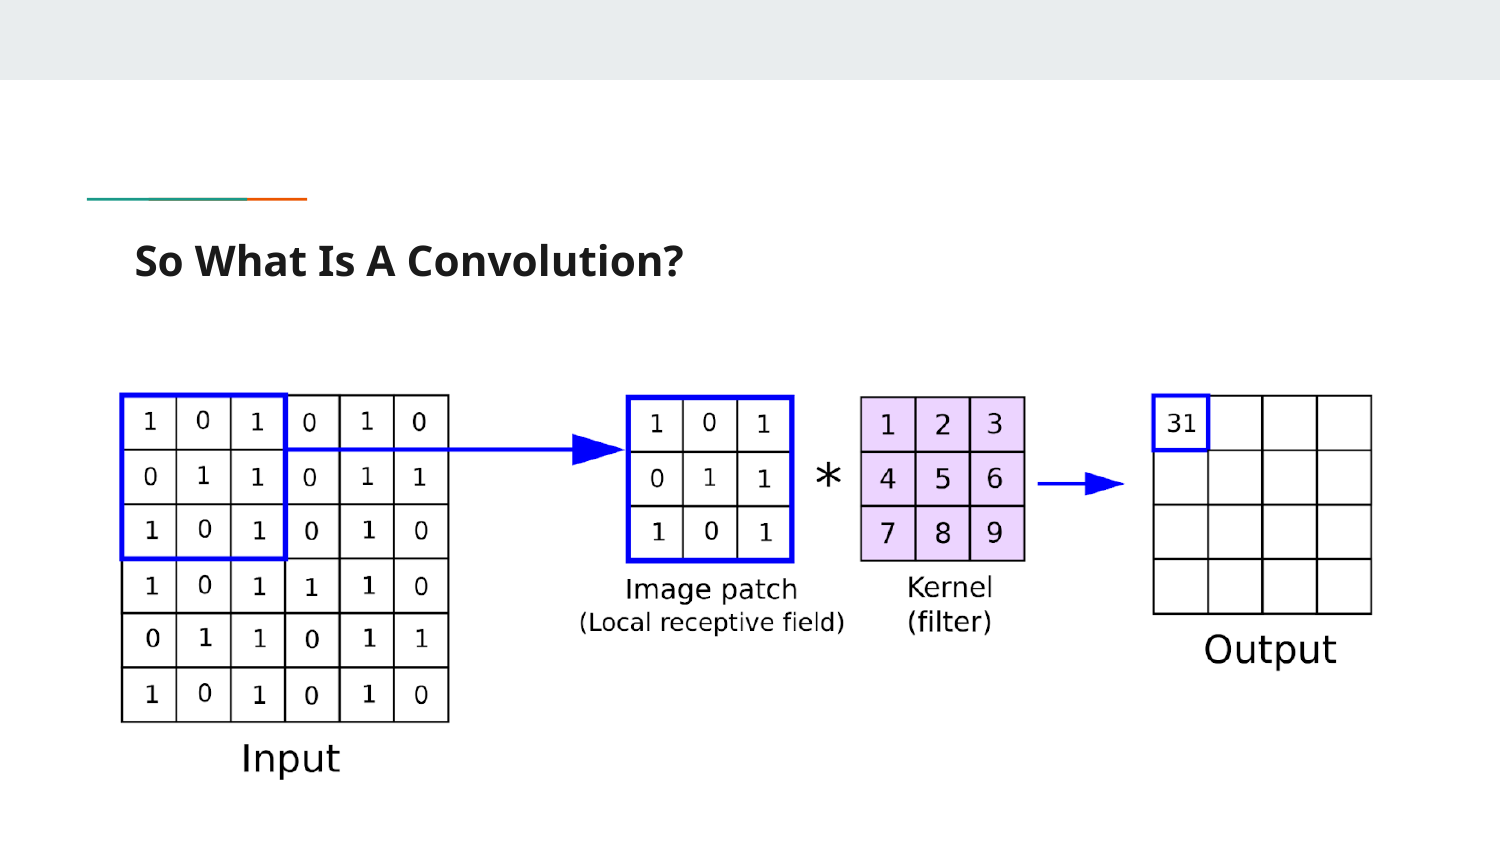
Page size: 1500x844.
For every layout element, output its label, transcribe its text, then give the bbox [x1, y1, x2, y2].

title So What Is A Convolution? [119, 216, 1381, 305]
picture [96, 330, 1404, 821]
